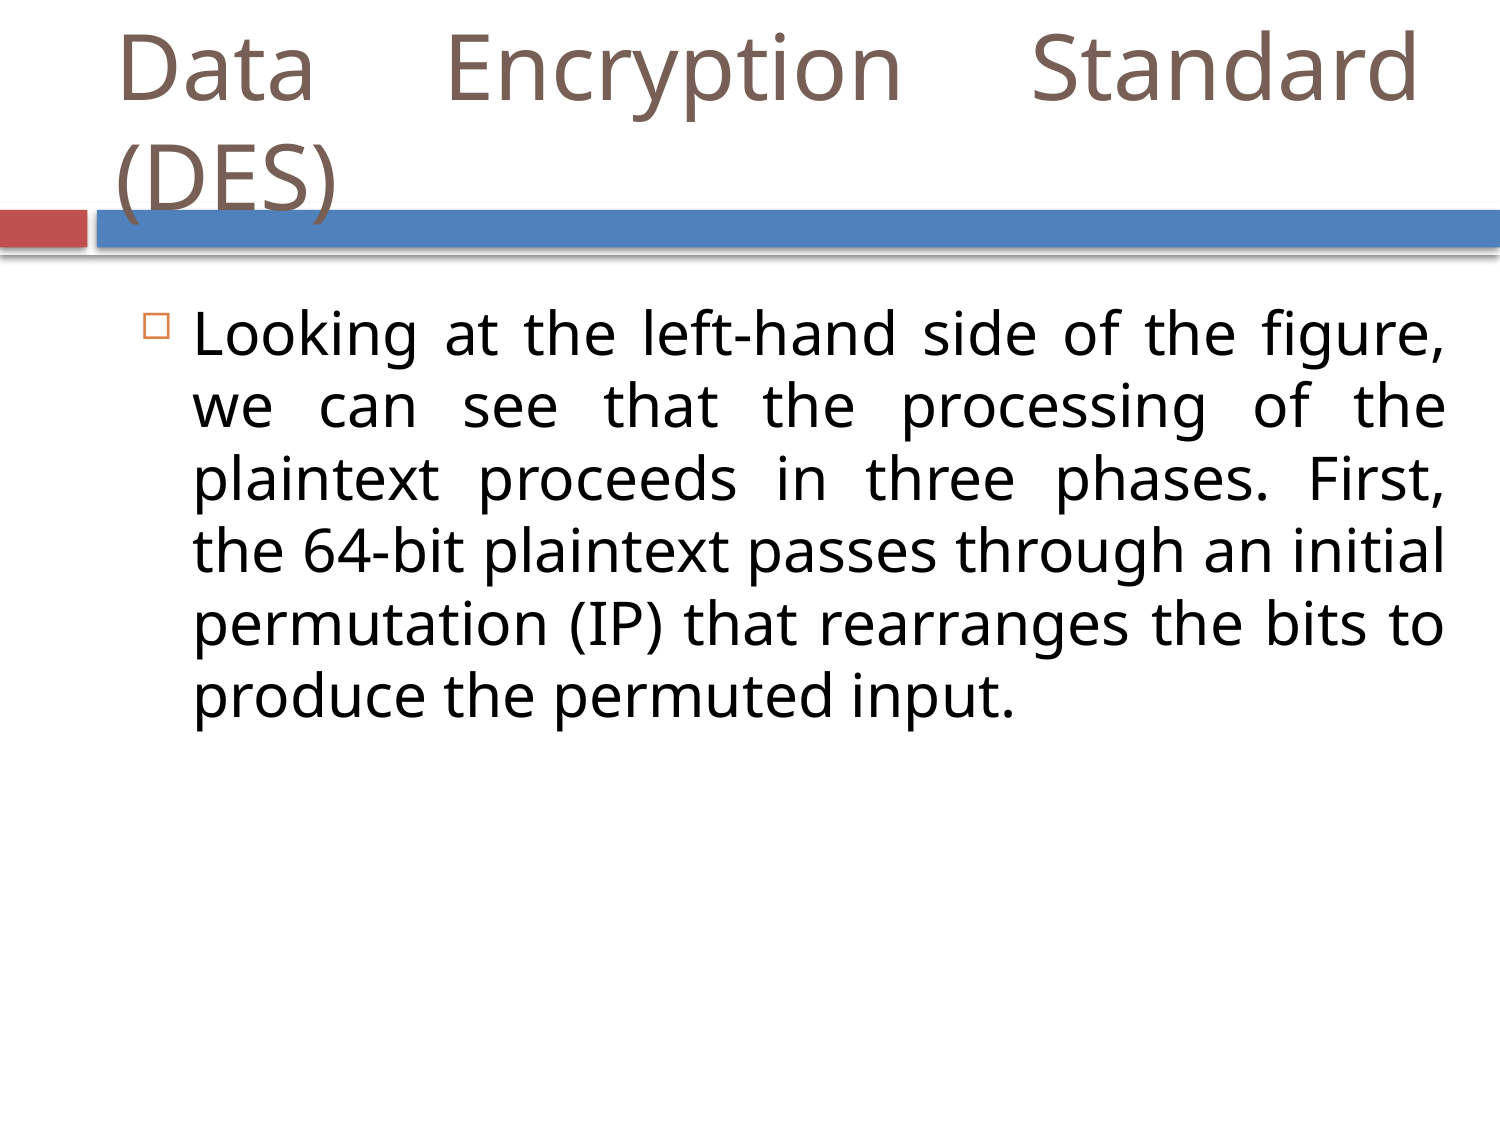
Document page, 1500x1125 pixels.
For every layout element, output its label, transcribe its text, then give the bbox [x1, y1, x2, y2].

text_box Looking at the left-hand side of the figure, we can see that the processing of the plaintext proceeds in three phases. First, the 64-bit plaintext passes through an initial permutation (IP) that rearranges the bits to produce the permuted input. [125, 287, 1463, 1025]
text_box Data Encryption Standard (DES) [100, 37, 1438, 200]
